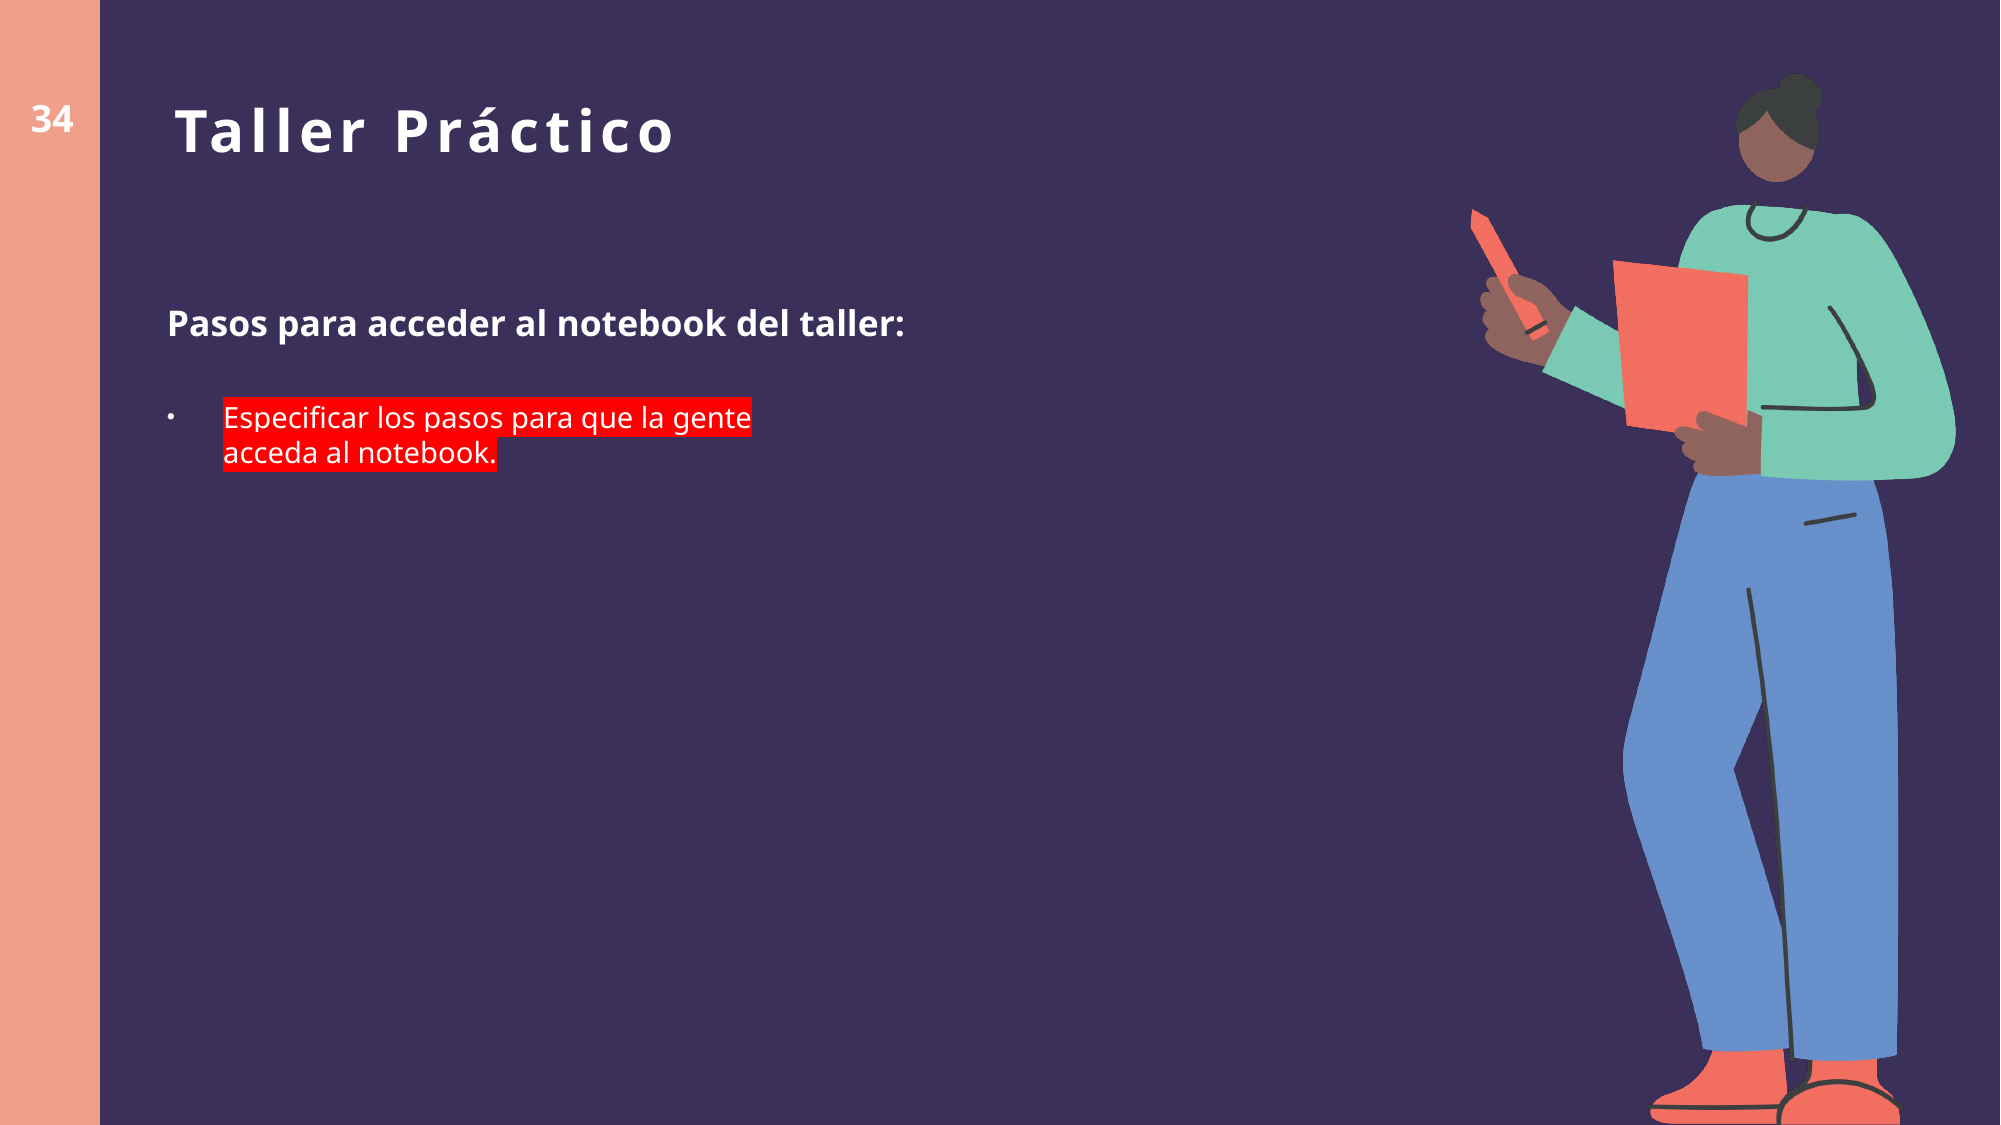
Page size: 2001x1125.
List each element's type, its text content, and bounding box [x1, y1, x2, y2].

text_box Pasos para acceder al notebook del taller: [159, 293, 975, 383]
picture [1447, 0, 1998, 1125]
slide_number 34 [2, 93, 103, 154]
title Taller Práctico [159, 100, 1366, 275]
list Especificar los pasos para que la gente acceda al notebook. [159, 391, 776, 1074]
